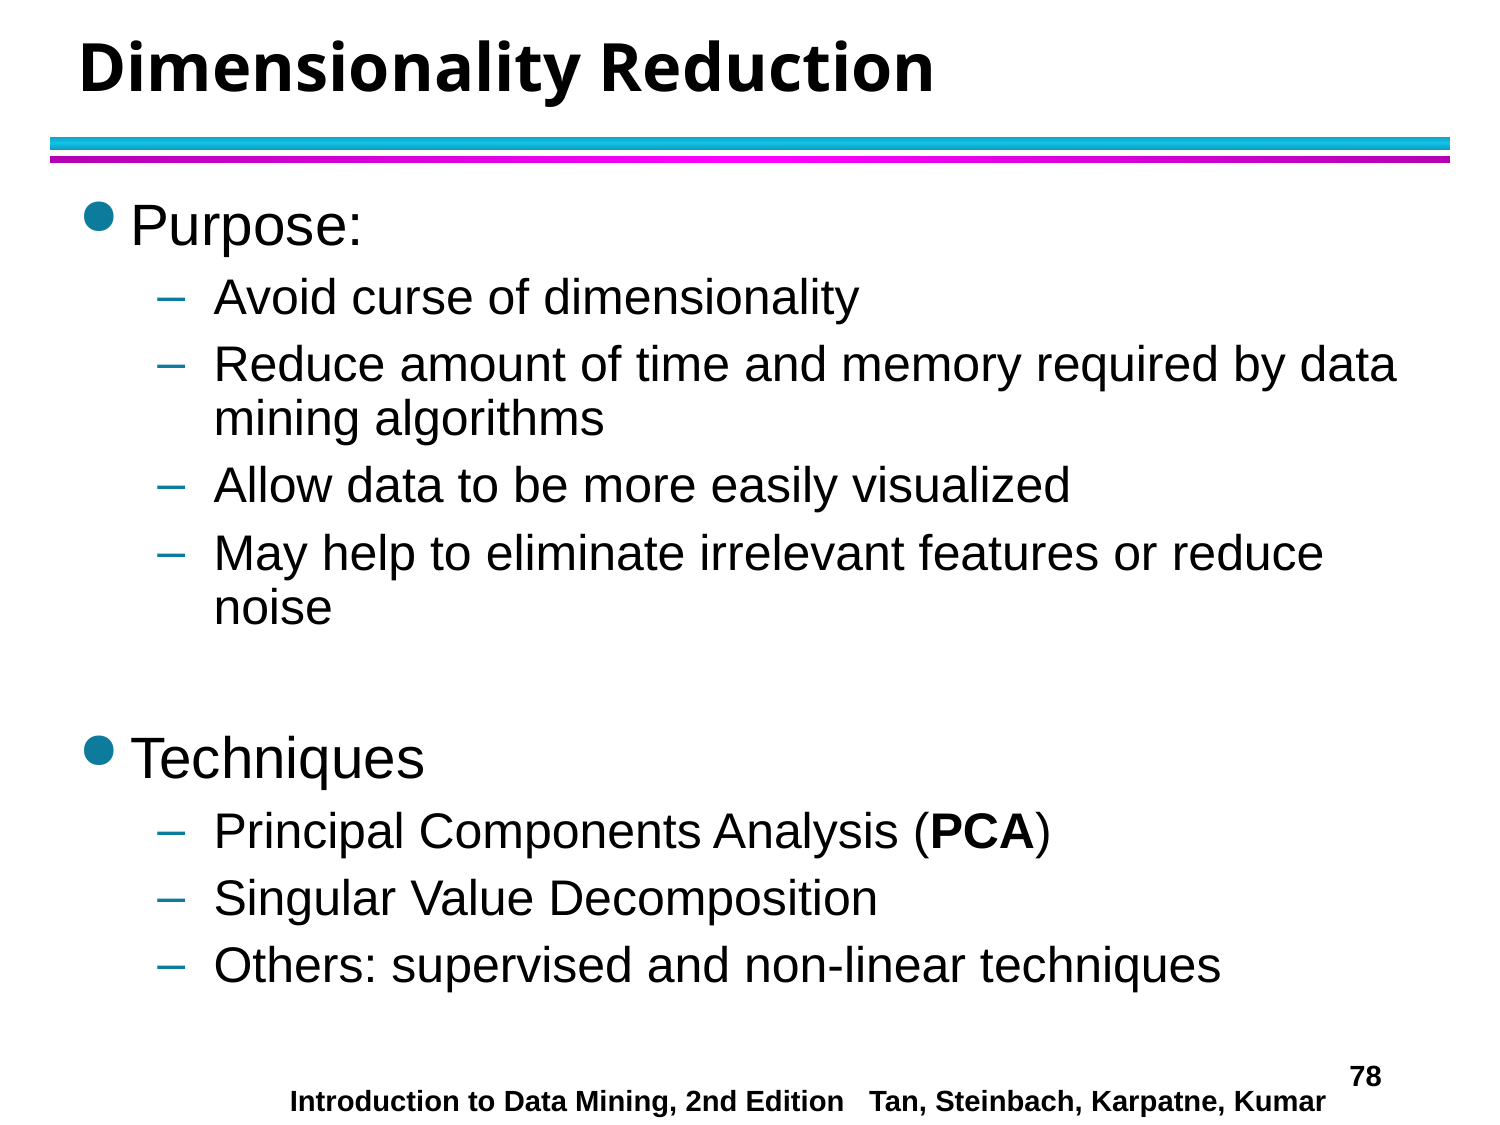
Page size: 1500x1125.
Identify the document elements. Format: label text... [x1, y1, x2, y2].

title Dimensionality Reduction [62, 24, 1421, 113]
list Purpose: Avoid curse of dimensionality Reduce amount of time and memory required by data mining algorithms Allow data to be more easily visualized May help to eliminate irrelevant features or reduce noise Techniques Principal Components Analysis (PCA) Singular Value Decomposition Others: supervised and non-linear techniques [67, 187, 1432, 1038]
